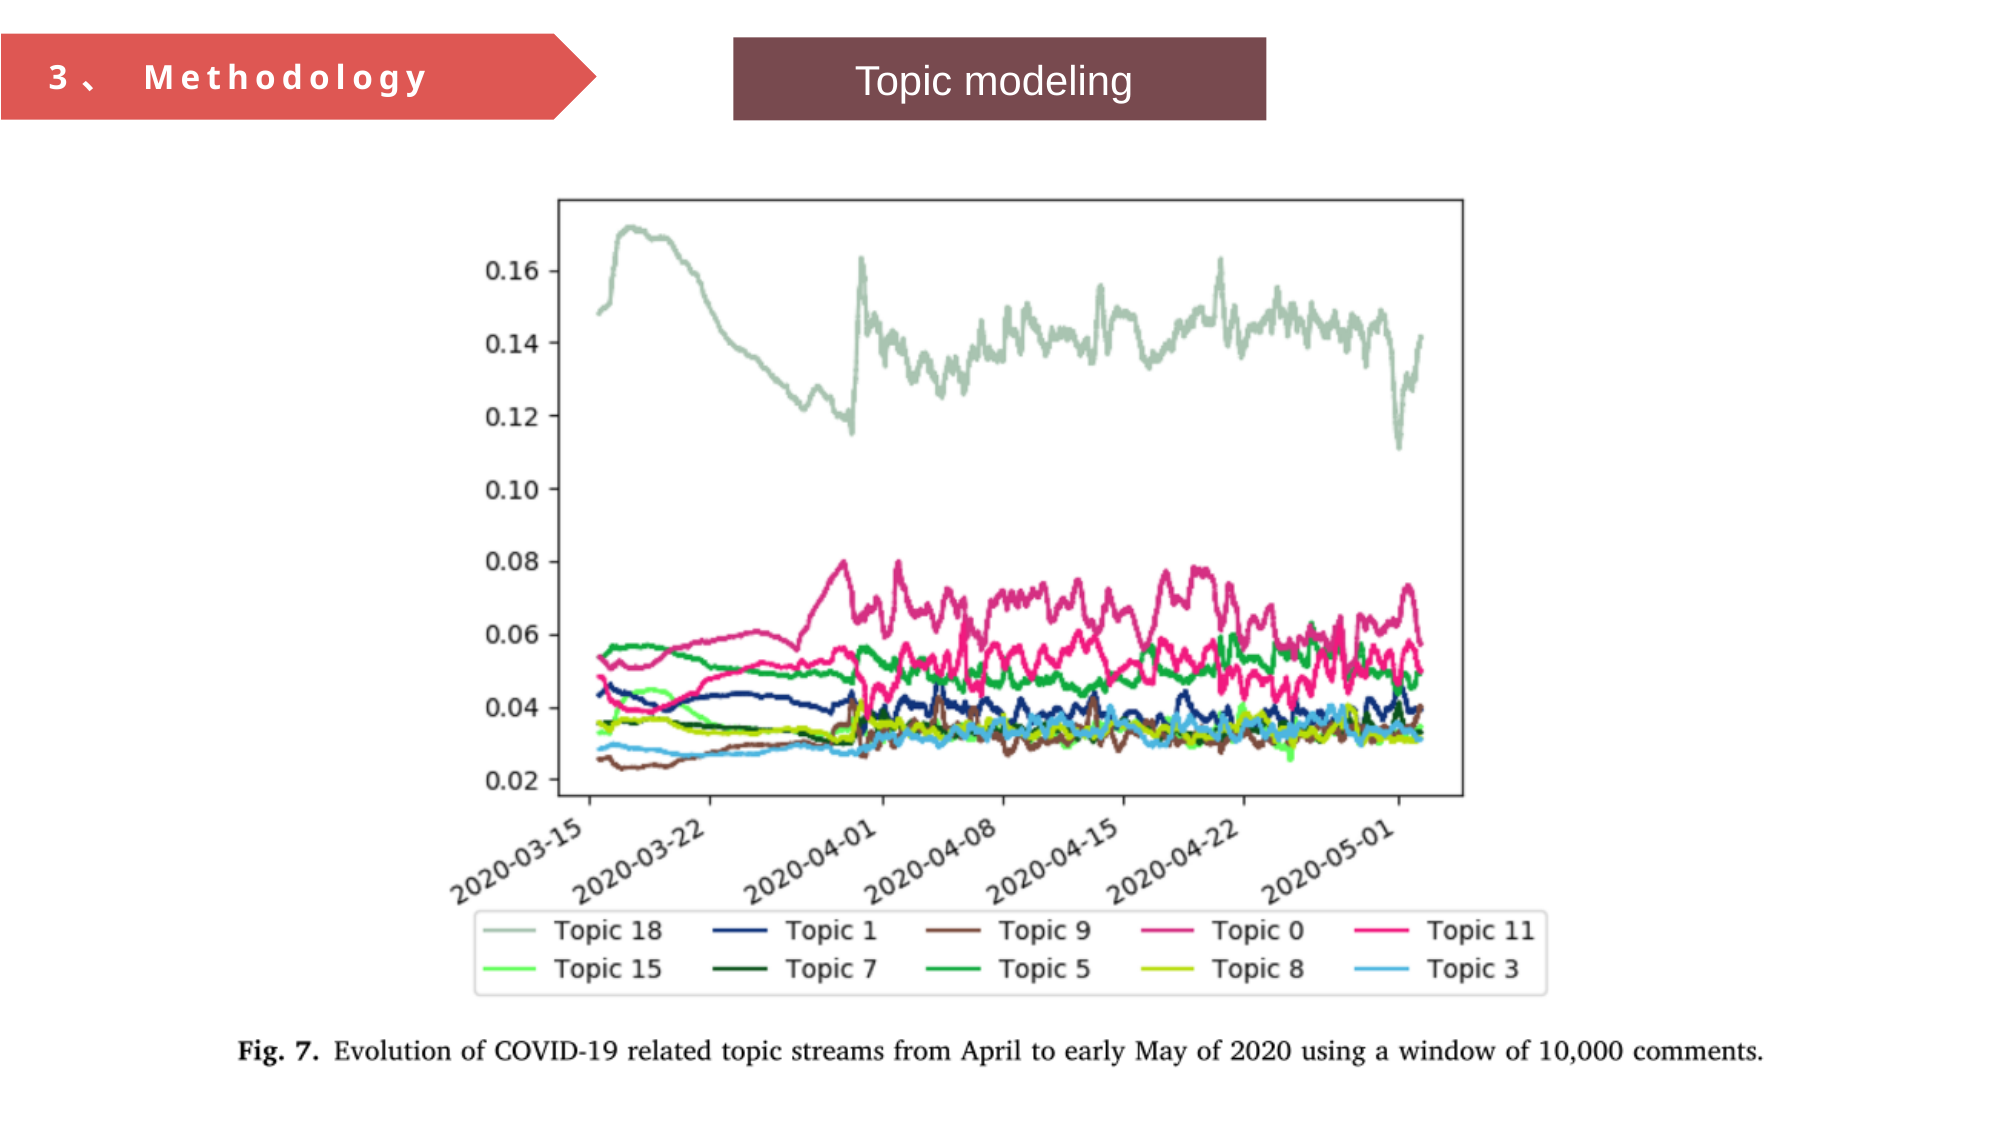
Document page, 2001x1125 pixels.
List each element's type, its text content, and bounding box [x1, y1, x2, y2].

picture [172, 169, 1828, 1078]
text_box 3、 Methodology [33, 48, 599, 104]
text_box Topic modeling [732, 36, 1267, 122]
text_box [0, 31, 573, 122]
